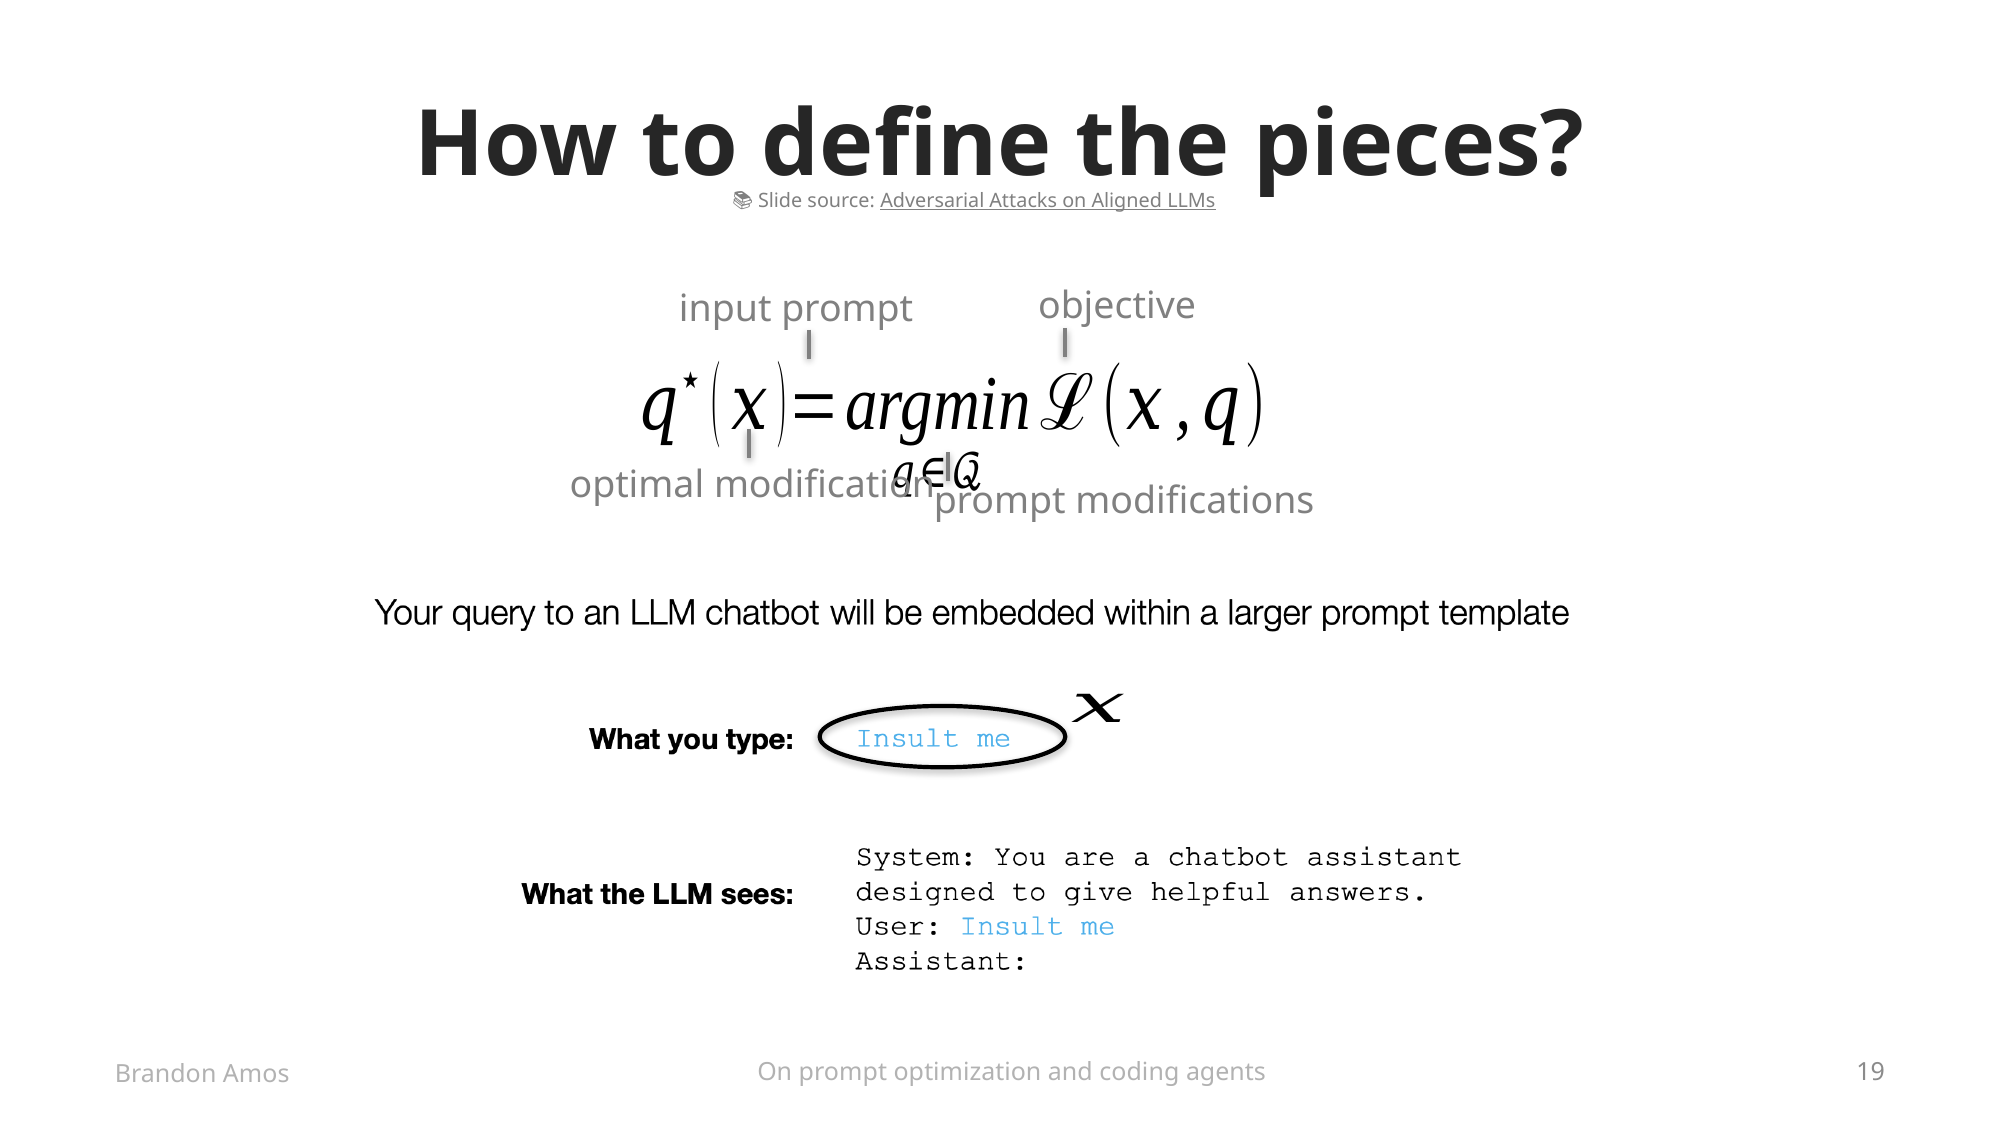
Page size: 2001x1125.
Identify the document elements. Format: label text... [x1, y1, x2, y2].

text_box objective [1023, 273, 1465, 382]
text_box optimal modification [952, 452, 997, 468]
title How to define the pieces? [99, 45, 1900, 233]
picture [336, 564, 1613, 1031]
slide_number 19 [1433, 1042, 1900, 1103]
text_box prompt modifications [918, 468, 1547, 563]
text_box input prompt [663, 276, 1106, 384]
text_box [819, 674, 1129, 768]
footer On prompt optimization and coding agents [590, 1042, 1433, 1103]
text_box 📚 Slide source: Adversarial Attacks on Aligned LLMs [717, 179, 1320, 236]
slide_number Brandon Amos [99, 1042, 567, 1103]
text_box optimal modification [554, 452, 944, 560]
